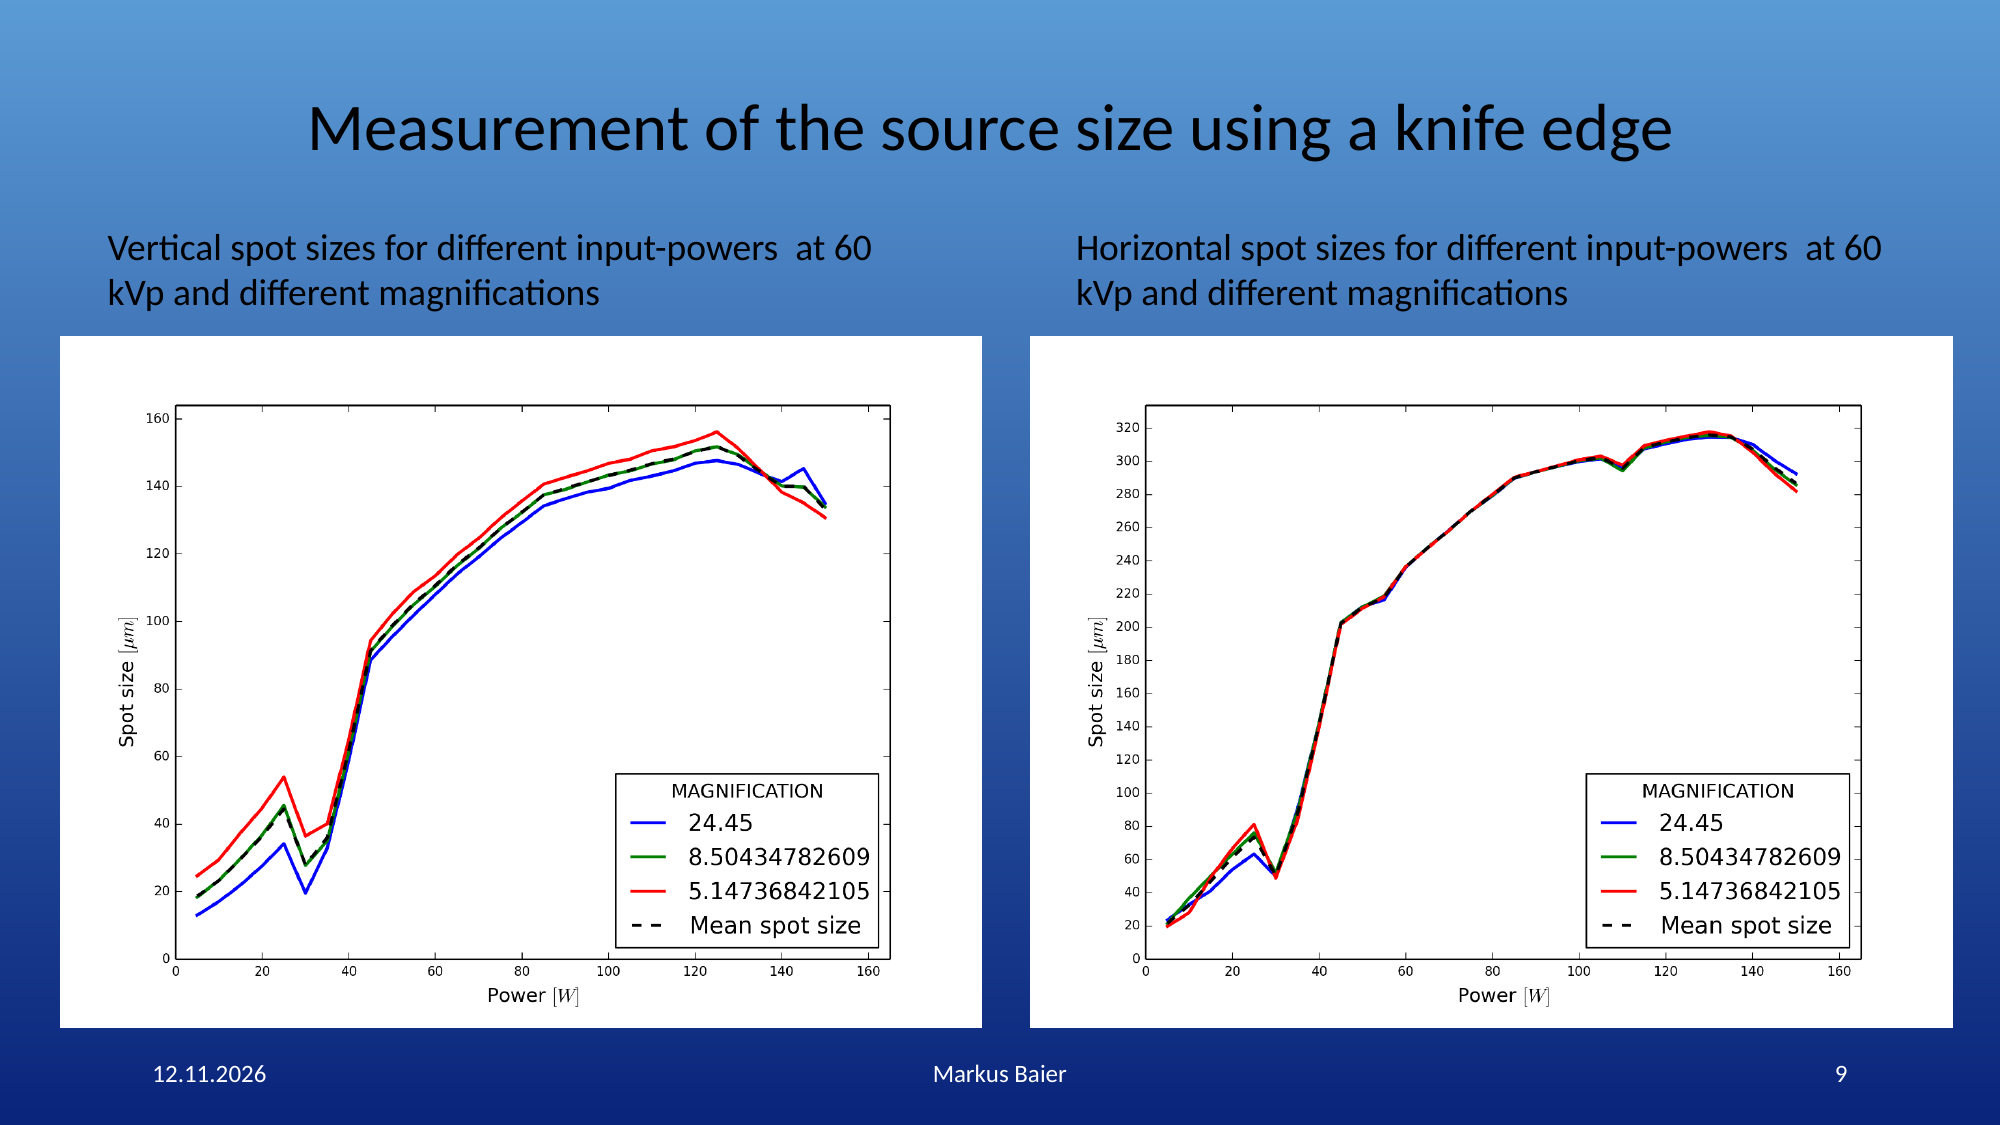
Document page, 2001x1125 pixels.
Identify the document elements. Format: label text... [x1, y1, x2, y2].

slide_number 9 [1412, 1042, 1863, 1103]
title Measurement of the source size using a knife edge [292, 42, 1743, 215]
text_box Horizontal spot sizes for different input-powers at 60 kVp and different magnifications [1061, 215, 1922, 320]
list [60, 336, 982, 1028]
footer Markus Baier [662, 1042, 1338, 1103]
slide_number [137, 1042, 588, 1103]
picture [1030, 336, 1953, 1028]
text_box Vertical spot sizes for different input-powers at 60 kVp and different magnifications [92, 215, 915, 320]
